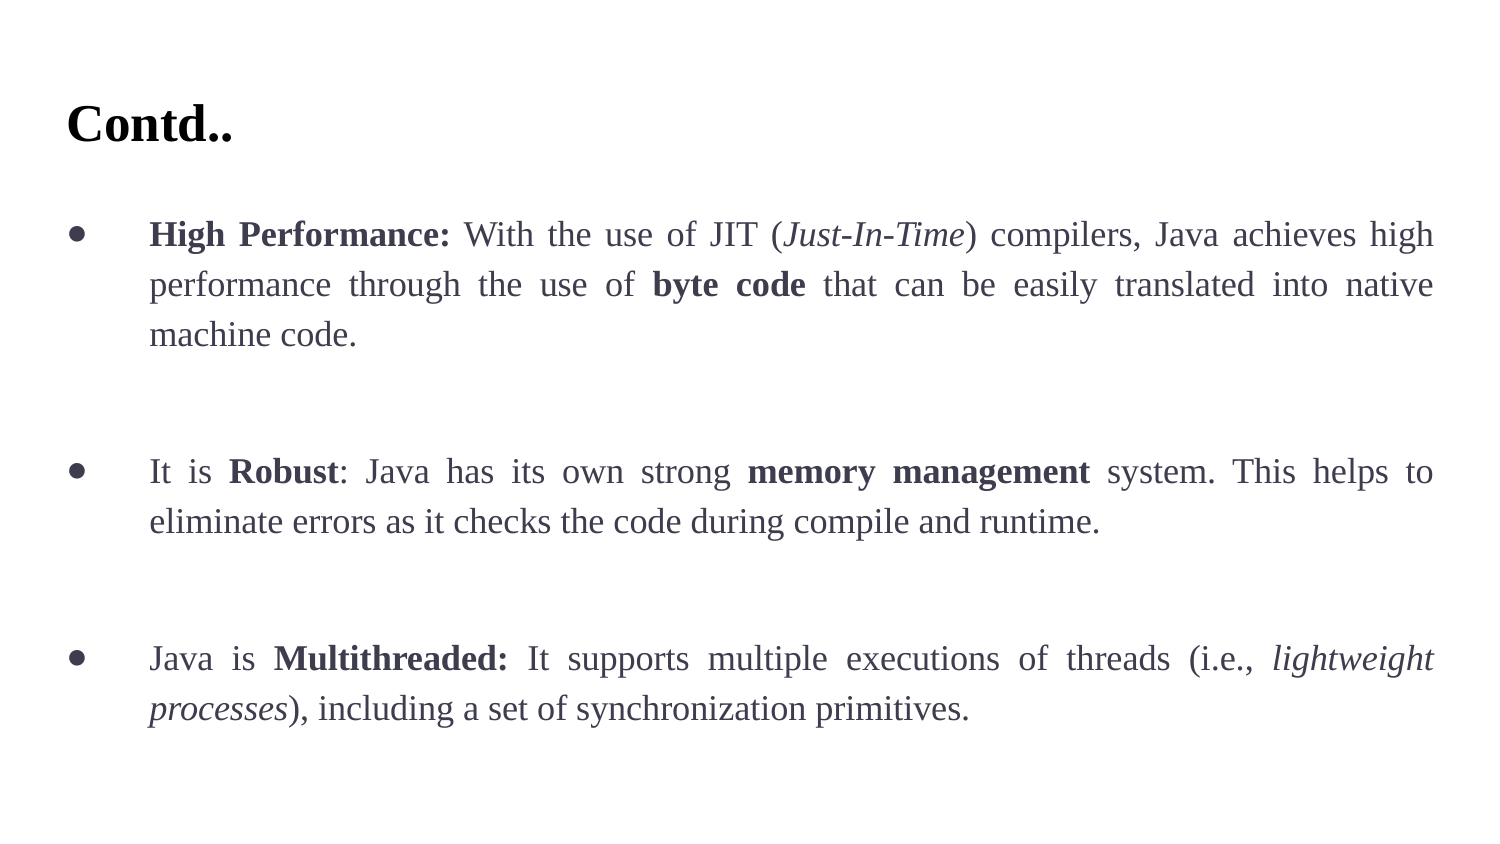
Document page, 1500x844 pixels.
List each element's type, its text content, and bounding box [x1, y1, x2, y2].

list High Performance: With the use of JIT (Just-In-Time) compilers, Java achieves high performance through the use of byte code that can be easily translated into native machine code. It is Robust: Java has its own strong memory management system. This helps to eliminate errors as it checks the code during compile and runtime. Java is Multithreaded: It supports multiple executions of threads (i.e., lightweight processes), including a set of synchronization primitives. [51, 189, 1449, 750]
title Contd.. [51, 72, 1449, 167]
